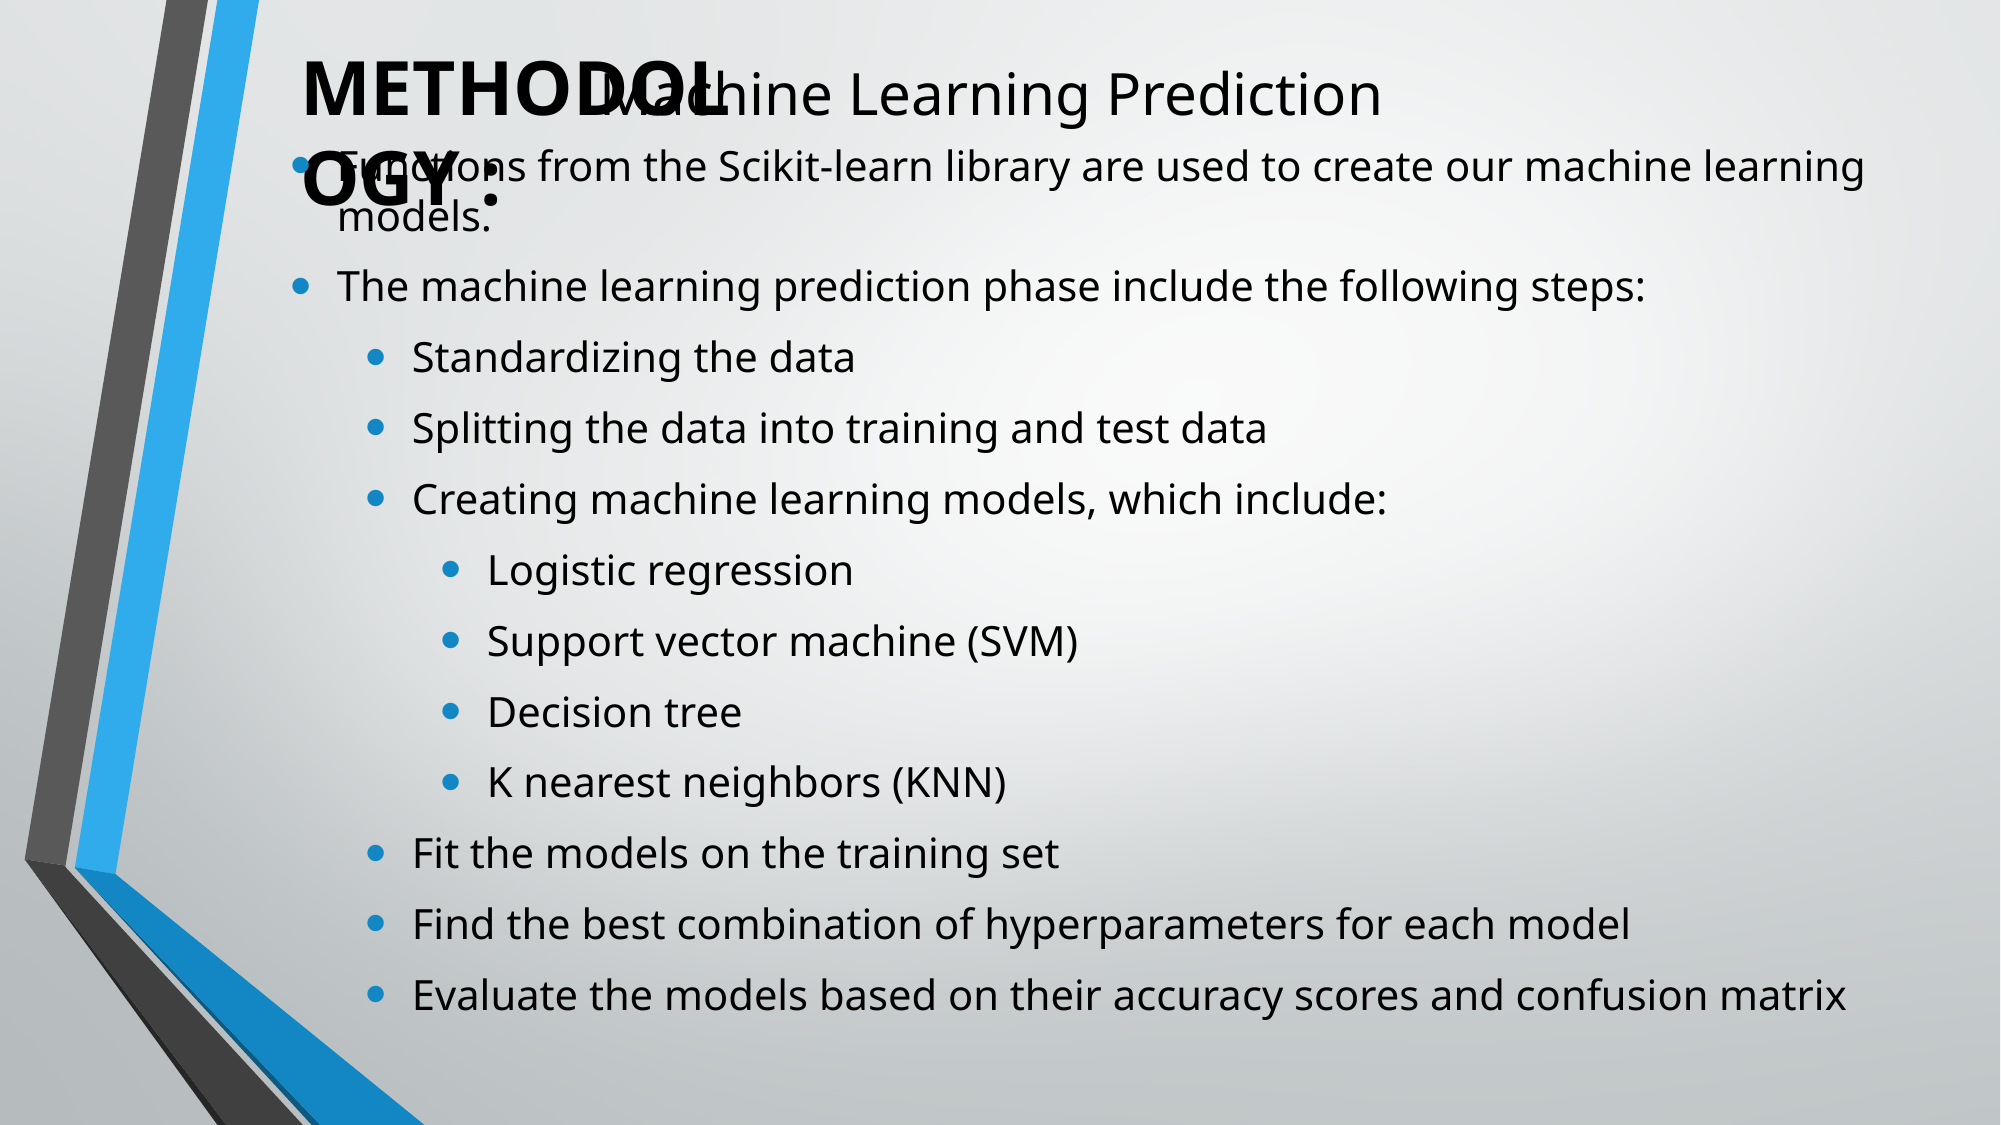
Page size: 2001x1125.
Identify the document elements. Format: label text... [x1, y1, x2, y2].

list Functions from the Scikit-learn library are used to create our machine learning models. The machine learning prediction phase include the following steps: Standardizing the data Splitting the data into training and test data Creating machine learning models, which include: Logistic regression Support vector machine (SVM) Decision tree K nearest neighbors (KNN) Fit the models on the training set Find the best combination of hyperparameters for each model Evaluate the models based on their accuracy scores and confusion matrix [275, 581, 2000, 1125]
text_box Machine Learning Prediction [585, 50, 1399, 135]
text_box METHODOLOGY : [285, 33, 781, 228]
